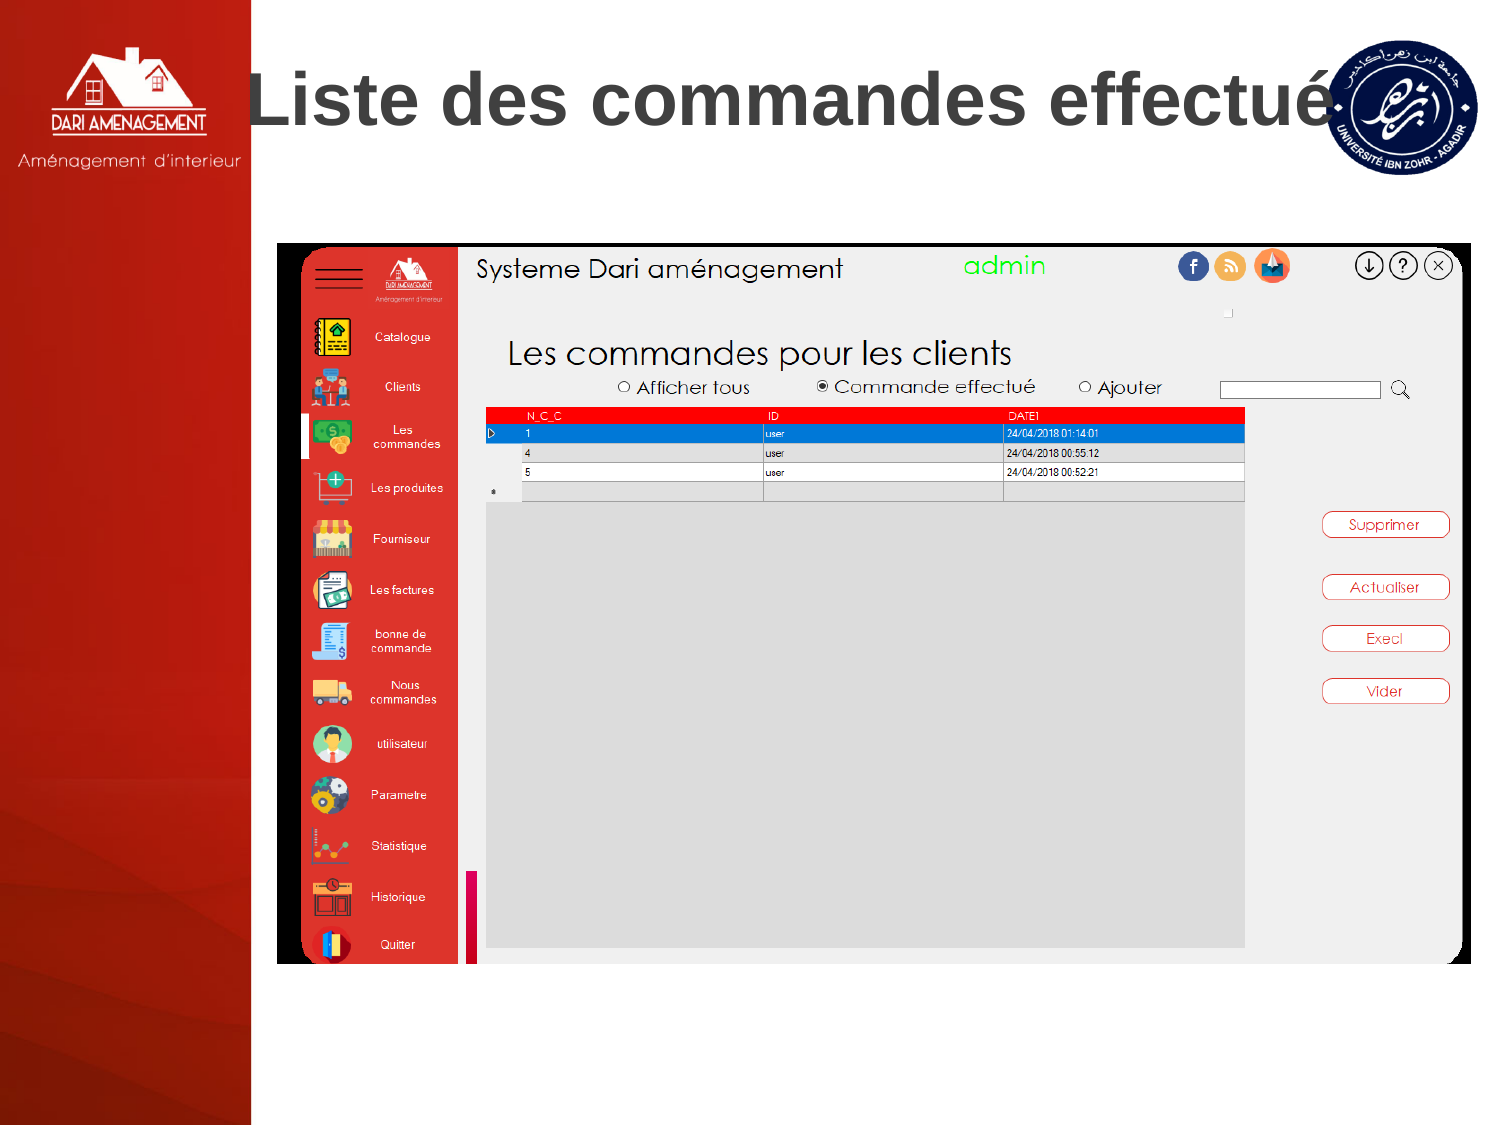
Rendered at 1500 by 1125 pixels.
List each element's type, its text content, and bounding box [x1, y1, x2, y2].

picture [0, 0, 1500, 1125]
title Liste des commandes effectué [230, 7, 1465, 183]
